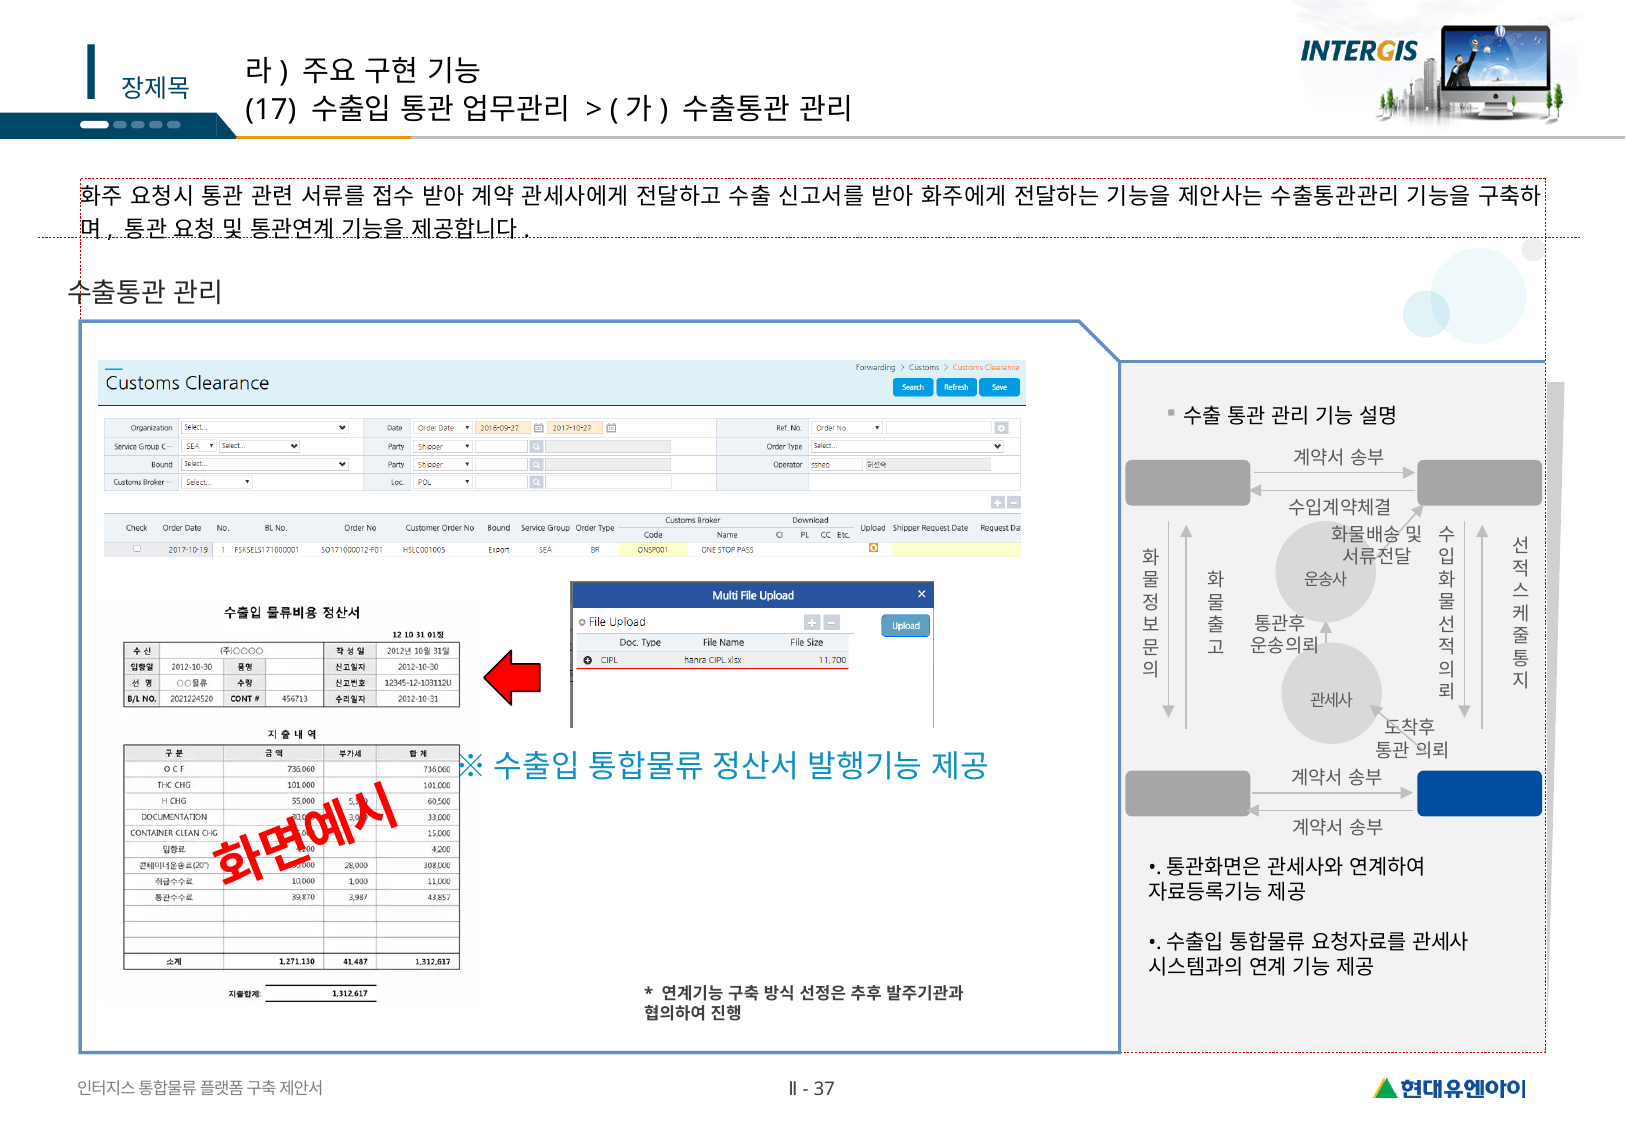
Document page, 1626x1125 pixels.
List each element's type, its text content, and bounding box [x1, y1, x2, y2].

picture [98, 360, 1026, 1005]
list 화주 요청시 통관 관련 서류를 접수 받아 계약 관세사에게 전달하고 수출 신고서를 받아 화주에게 전달하는 기능을 제안사는 수출통관관리 기능을 구축하며, 통관 요청 및 통관연계 기능을 제공합니다. [80, 175, 1545, 243]
picture [1372, 1077, 1525, 1098]
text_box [79, 320, 1565, 1056]
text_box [1125, 438, 1543, 847]
title 라) 주요 구현 기능 (17) 수출입 통관 업무관리 > (가) 수출통관 관리 [245, 47, 1192, 126]
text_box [1402, 237, 1546, 318]
text_box 수출통관 관리 [67, 275, 250, 309]
picture [1263, 0, 1625, 136]
